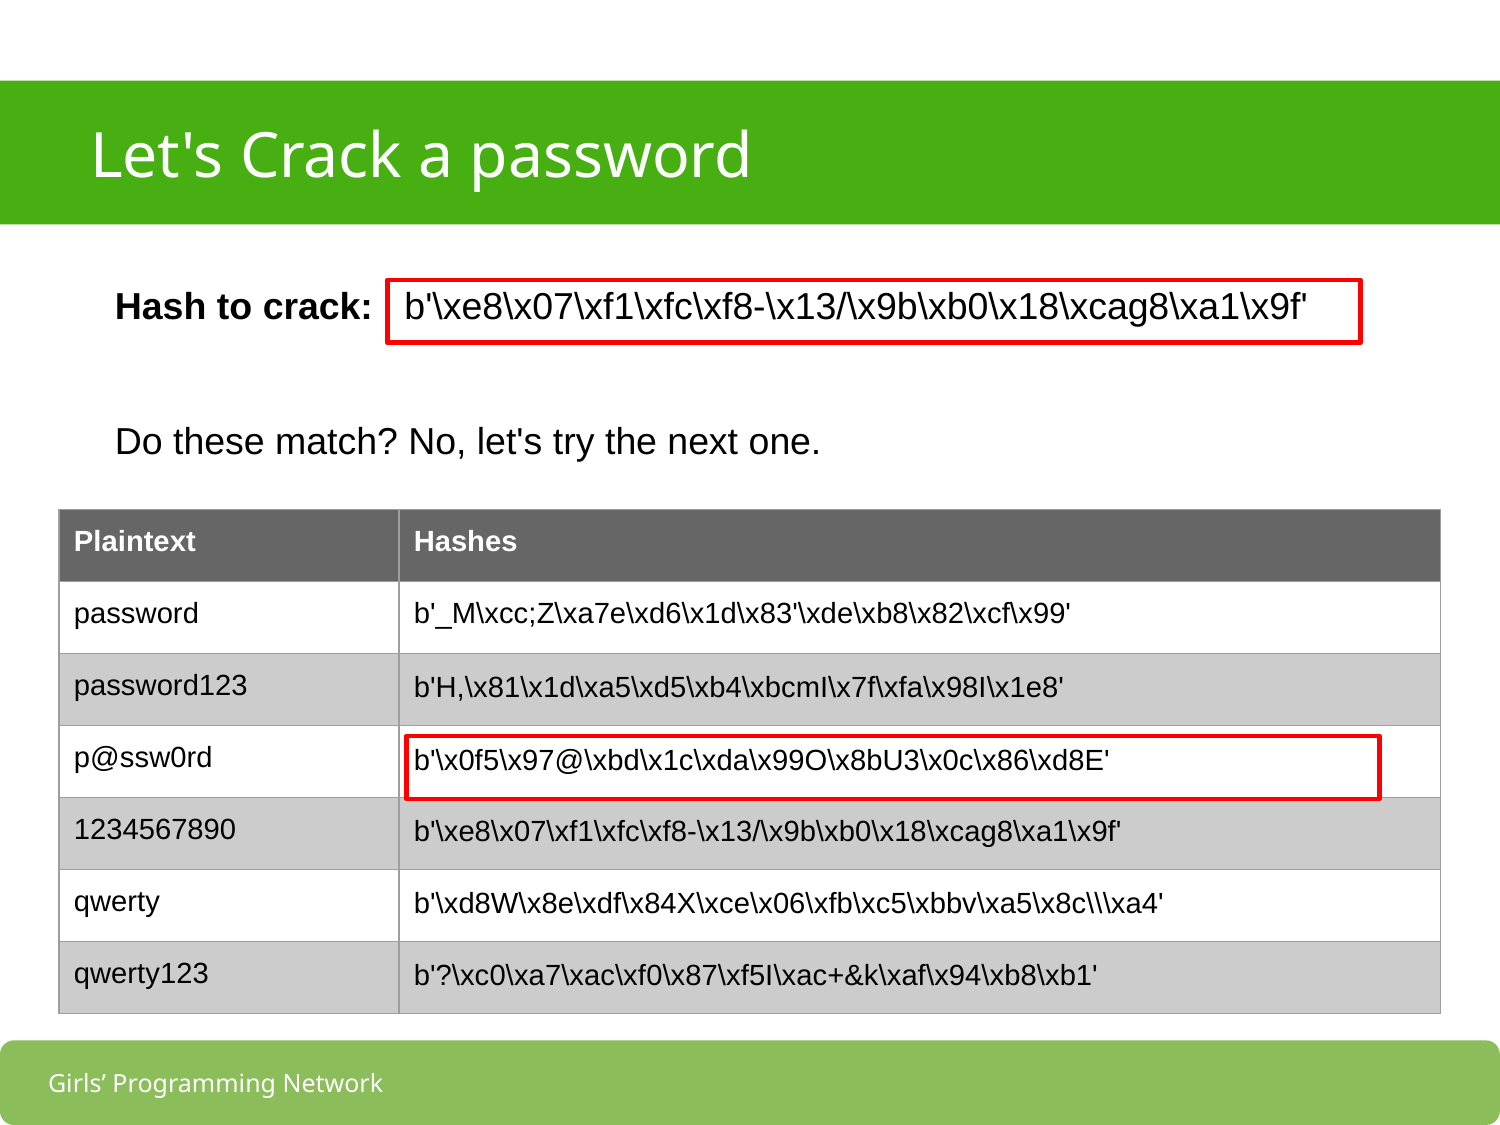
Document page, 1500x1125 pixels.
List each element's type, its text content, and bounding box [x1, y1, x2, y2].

table_cell b'_M\xcc;Z\xa7e\xd6\x1d\x83'\xde\xb8\x82\xcf\x99' [400, 582, 1440, 653]
title Let's Crack a password [75, 80, 1425, 225]
table_cell qwerty123 [60, 942, 398, 1013]
table_cell b'H,\x81\x1d\xa5\xd5\xb4\xbcmI\x7f\xfa\x98I\x1e8' [400, 654, 1440, 725]
table_cell b'\xe8\x07\xf1\xfc\xf8-\x13/\x9b\xb0\x18\xcag8\xa1\x9f' [400, 798, 1440, 869]
table_header Hashes [400, 510, 1440, 581]
table_cell p@ssw0rd [60, 726, 398, 797]
table_cell password123 [60, 654, 398, 725]
table_cell password [60, 582, 398, 653]
text_box Hash to crack: b'\xe8\x07\xf1\xfc\xf8-\x13/\x9b\xb0\x18\xcag8\xa1\x9f' Do these match? No, let's try the next one. [100, 267, 1400, 478]
table_cell b'\x0f5\x97@\xbd\x1c\xda\x99O\x8bU3\x0c\x86\xd8E' [400, 726, 1440, 797]
table_cell qwerty [60, 870, 398, 941]
table_header Plaintext [60, 510, 398, 581]
table_cell b'\xd8W\x8e\xdf\x84X\xce\x06\xfb\xc5\xbbv\xa5\x8c\\\xa4' [400, 870, 1440, 941]
table_cell b'?\xc0\xa7\xac\xf0\x87\xf5I\xac+&k\xaf\x94\xb8\xb1' [400, 942, 1440, 1013]
text_box [406, 736, 1380, 799]
text_box [387, 279, 1361, 343]
table_cell 1234567890 [60, 798, 398, 869]
